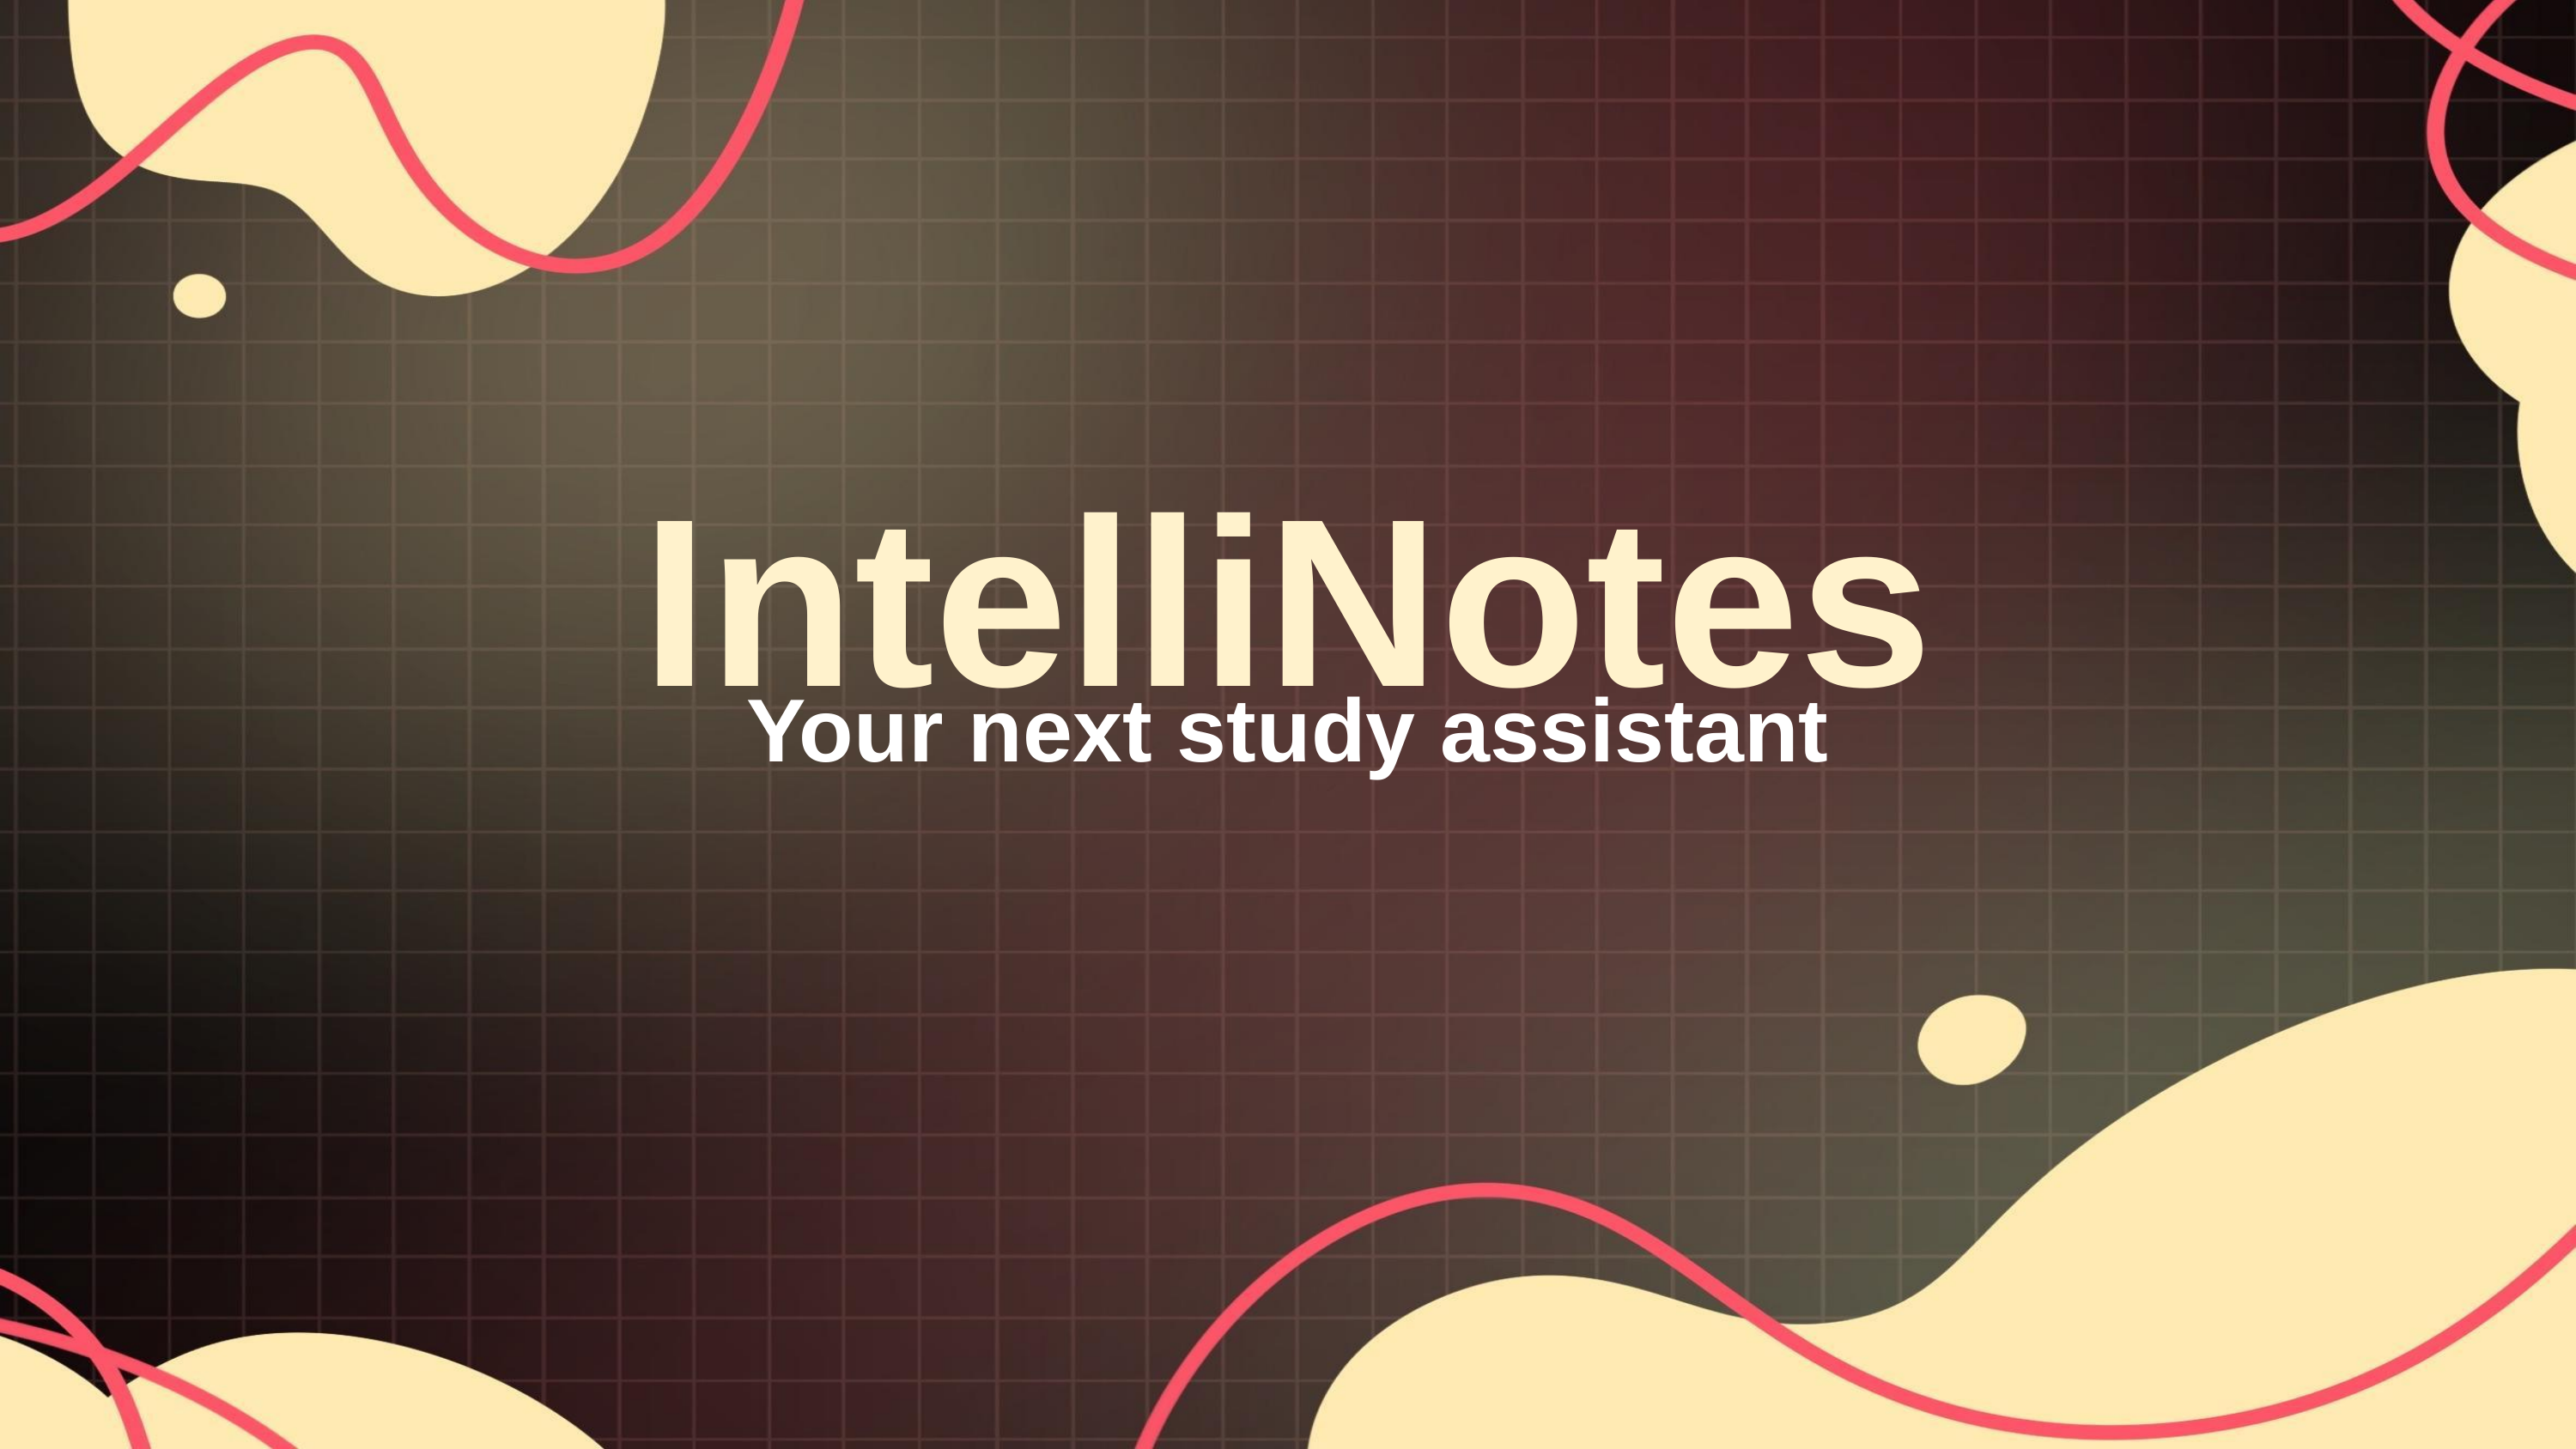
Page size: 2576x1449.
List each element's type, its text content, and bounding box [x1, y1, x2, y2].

text_box Your next study assistant [528, 651, 2048, 780]
text_box IntelliNotes [324, 391, 2252, 735]
text_box [0, 0, 2576, 1449]
